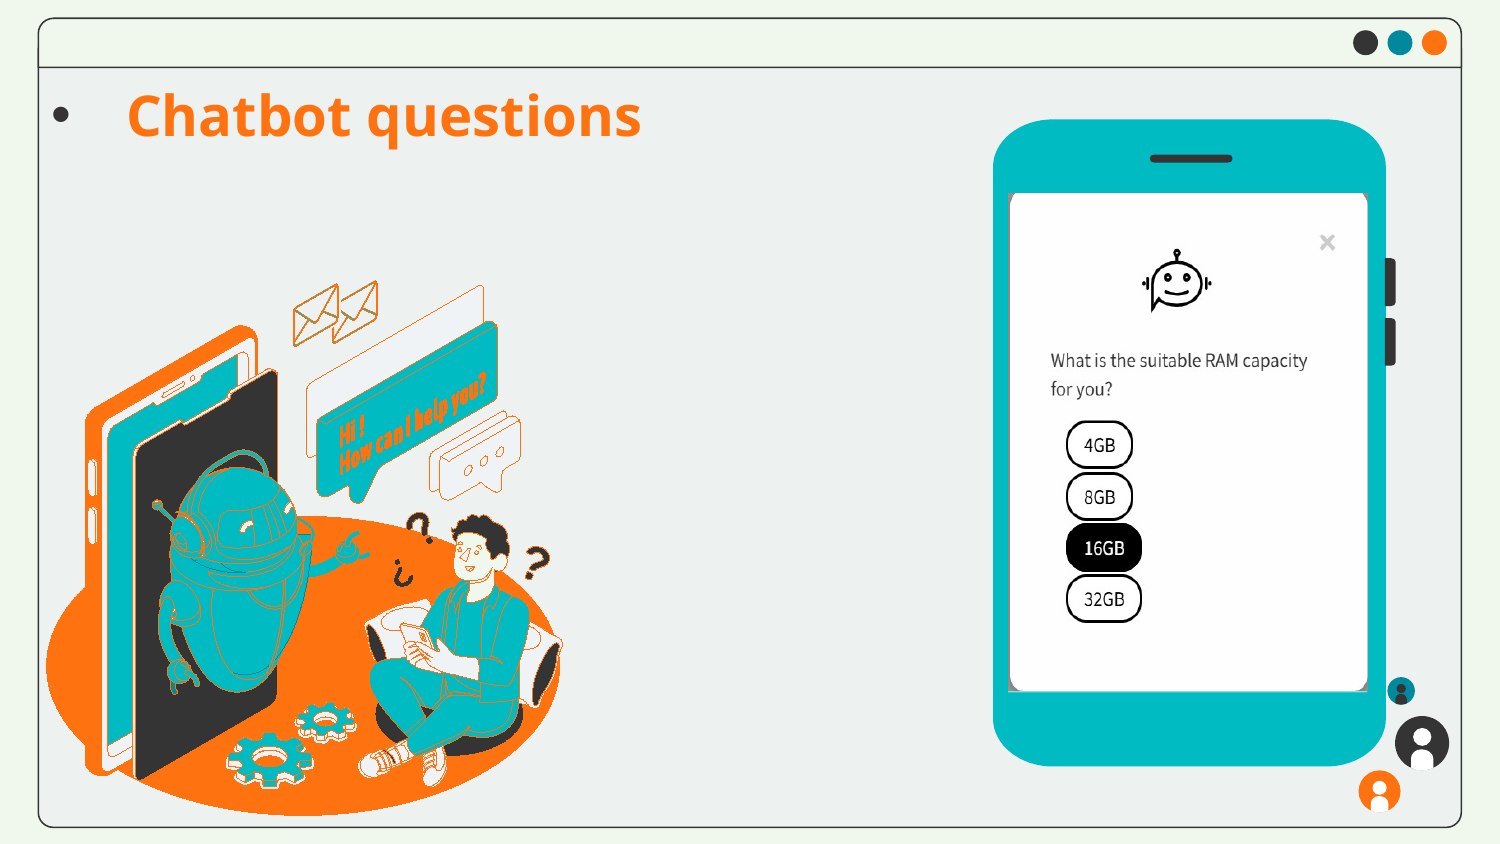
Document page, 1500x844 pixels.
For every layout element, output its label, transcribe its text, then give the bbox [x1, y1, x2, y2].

text_box [452, 675, 480, 692]
text_box [175, 533, 187, 543]
text_box [415, 659, 442, 674]
text_box [267, 499, 287, 538]
text_box [404, 715, 426, 737]
text_box [439, 422, 521, 501]
text_box [170, 681, 178, 695]
text_box [478, 371, 486, 394]
text_box [403, 641, 424, 666]
text_box [228, 732, 312, 781]
text_box [394, 426, 403, 445]
text_box [481, 589, 512, 658]
text_box [212, 589, 282, 675]
text_box [524, 625, 541, 650]
text_box [171, 517, 202, 552]
text_box [294, 770, 304, 783]
text_box [302, 756, 315, 771]
text_box [293, 716, 358, 745]
text_box Chatbot questions [36, 64, 1300, 159]
text_box [297, 742, 304, 751]
text_box [525, 571, 534, 580]
text_box [337, 543, 344, 552]
text_box [360, 750, 387, 778]
text_box [251, 581, 283, 606]
text_box [444, 704, 524, 757]
text_box [422, 755, 447, 787]
text_box [450, 581, 469, 615]
text_box [340, 449, 350, 475]
text_box [378, 757, 385, 768]
text_box [393, 558, 414, 588]
text_box [373, 751, 385, 759]
text_box [233, 773, 307, 790]
text_box [421, 706, 433, 717]
text_box [340, 422, 350, 448]
text_box [158, 596, 185, 662]
text_box [441, 415, 521, 462]
text_box [253, 751, 286, 762]
text_box [245, 773, 255, 783]
text_box [225, 756, 238, 771]
text_box [526, 546, 550, 571]
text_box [992, 119, 1396, 767]
text_box [469, 381, 478, 400]
text_box [464, 465, 473, 476]
text_box [328, 731, 339, 740]
text_box [451, 514, 510, 559]
text_box [425, 536, 434, 545]
text_box [318, 321, 498, 425]
text_box [250, 505, 273, 547]
text_box [171, 605, 201, 627]
text_box [366, 624, 387, 662]
text_box [167, 659, 189, 684]
text_box [169, 540, 296, 591]
text_box [406, 414, 410, 437]
text_box [107, 733, 132, 757]
text_box [266, 580, 286, 673]
text_box [363, 598, 432, 663]
text_box [335, 541, 360, 565]
text_box [296, 702, 355, 736]
text_box [454, 590, 486, 658]
text_box [239, 520, 253, 533]
text_box [482, 581, 500, 621]
text_box [490, 656, 503, 664]
text_box [297, 516, 316, 543]
text_box [87, 507, 96, 545]
text_box [400, 624, 433, 648]
text_box [351, 419, 355, 441]
text_box [344, 530, 361, 547]
text_box [226, 391, 231, 399]
text_box [386, 739, 406, 751]
text_box [420, 586, 454, 651]
text_box [285, 556, 305, 607]
text_box [88, 325, 258, 423]
text_box [172, 610, 177, 618]
text_box [436, 746, 445, 770]
text_box [532, 642, 560, 706]
text_box [210, 534, 304, 588]
text_box [308, 554, 344, 579]
text_box [459, 548, 471, 562]
text_box [463, 699, 519, 738]
text_box [469, 567, 493, 584]
text_box [314, 712, 337, 721]
text_box [441, 590, 452, 642]
text_box [406, 512, 430, 537]
text_box [300, 542, 308, 554]
text_box [169, 530, 203, 559]
text_box [392, 756, 414, 769]
text_box [357, 755, 376, 779]
text_box [384, 752, 392, 769]
text_box [369, 657, 443, 733]
text_box [87, 459, 96, 497]
text_box [192, 468, 290, 564]
text_box [236, 743, 242, 751]
text_box [179, 487, 193, 512]
text_box [277, 772, 294, 783]
text_box [90, 457, 98, 497]
text_box [389, 749, 400, 764]
text_box [107, 354, 238, 746]
text_box [335, 540, 355, 557]
text_box [170, 559, 276, 693]
text_box [415, 637, 479, 681]
text_box [444, 579, 468, 653]
text_box [311, 729, 324, 741]
text_box [203, 536, 212, 557]
text_box [400, 677, 427, 708]
text_box [271, 646, 286, 669]
text_box [376, 436, 384, 453]
text_box [384, 431, 392, 449]
text_box [306, 285, 484, 458]
text_box [228, 760, 242, 768]
text_box [304, 729, 311, 736]
text_box [301, 745, 307, 752]
text_box [273, 485, 296, 532]
text_box [451, 391, 460, 416]
text_box [431, 691, 480, 710]
text_box [229, 368, 278, 393]
text_box [360, 442, 372, 463]
text_box [382, 749, 396, 764]
text_box [132, 447, 138, 780]
text_box [316, 327, 498, 504]
text_box [160, 579, 200, 620]
text_box [374, 702, 407, 744]
text_box [298, 534, 311, 543]
text_box [135, 370, 278, 781]
text_box [236, 667, 268, 679]
text_box [139, 516, 560, 816]
text_box [460, 387, 468, 405]
text_box [263, 780, 277, 787]
text_box [381, 606, 428, 631]
picture [1007, 193, 1368, 691]
text_box [180, 661, 189, 669]
text_box [184, 669, 200, 687]
text_box [224, 546, 291, 573]
text_box [191, 513, 211, 547]
text_box [378, 766, 391, 772]
text_box [152, 500, 163, 511]
text_box [351, 450, 360, 468]
text_box [299, 540, 314, 556]
text_box [275, 550, 312, 660]
text_box [85, 414, 132, 776]
text_box [175, 538, 187, 550]
text_box [236, 772, 245, 783]
text_box [434, 397, 439, 421]
text_box [90, 505, 98, 544]
text_box [175, 661, 190, 680]
text_box [173, 533, 186, 551]
text_box [360, 414, 364, 437]
text_box [252, 747, 287, 758]
text_box [296, 718, 304, 725]
text_box [429, 410, 507, 492]
text_box [183, 397, 228, 424]
text_box [191, 558, 246, 573]
text_box [255, 773, 263, 785]
text_box [46, 587, 85, 745]
text_box [406, 696, 512, 754]
text_box [134, 419, 183, 448]
text_box [440, 673, 480, 698]
text_box [187, 449, 269, 516]
text_box [519, 698, 531, 708]
text_box [293, 283, 339, 347]
text_box [247, 591, 282, 610]
text_box [397, 745, 409, 761]
text_box [233, 745, 239, 752]
text_box [424, 764, 436, 772]
text_box [161, 381, 185, 398]
text_box [432, 749, 437, 768]
text_box [439, 399, 448, 424]
text_box [453, 532, 508, 603]
text_box [415, 408, 423, 432]
text_box [422, 753, 436, 762]
text_box [480, 455, 488, 467]
text_box [119, 762, 134, 779]
text_box [495, 446, 504, 457]
text_box [263, 503, 280, 541]
text_box [299, 760, 312, 768]
text_box [237, 351, 249, 385]
text_box [283, 501, 294, 515]
text_box [338, 722, 355, 739]
text_box [358, 551, 371, 560]
text_box [101, 337, 256, 772]
text_box [413, 725, 470, 757]
text_box [158, 505, 175, 523]
text_box [479, 663, 520, 703]
text_box [332, 280, 378, 344]
text_box [217, 509, 255, 549]
text_box [424, 408, 433, 425]
text_box [477, 595, 530, 687]
text_box [402, 741, 416, 758]
text_box [520, 621, 563, 709]
text_box [199, 467, 298, 559]
text_box [445, 678, 452, 697]
text_box [465, 566, 475, 571]
